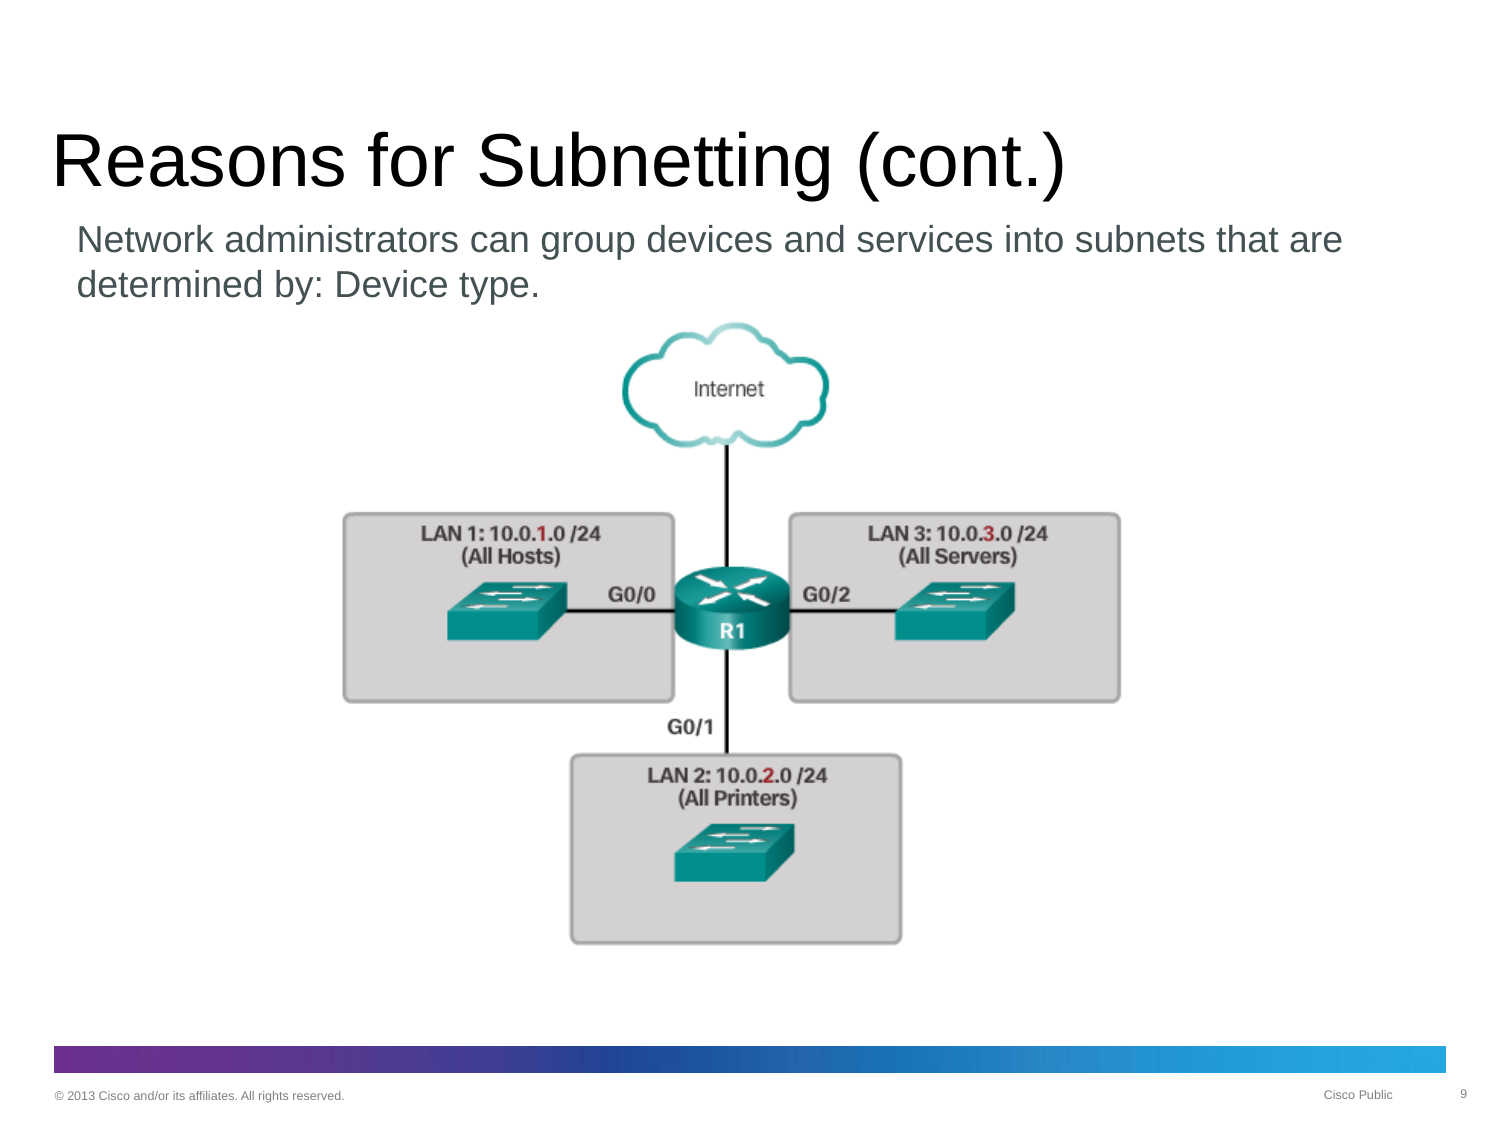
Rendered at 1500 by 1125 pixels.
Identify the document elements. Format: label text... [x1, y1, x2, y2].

title Reasons for Subnetting (cont.) [37, 70, 1447, 209]
picture [255, 299, 1252, 1036]
picture [54, 1046, 1446, 1073]
text_box Network administrators can group devices and services into subnets that are determined by: Device type. [61, 207, 1416, 312]
